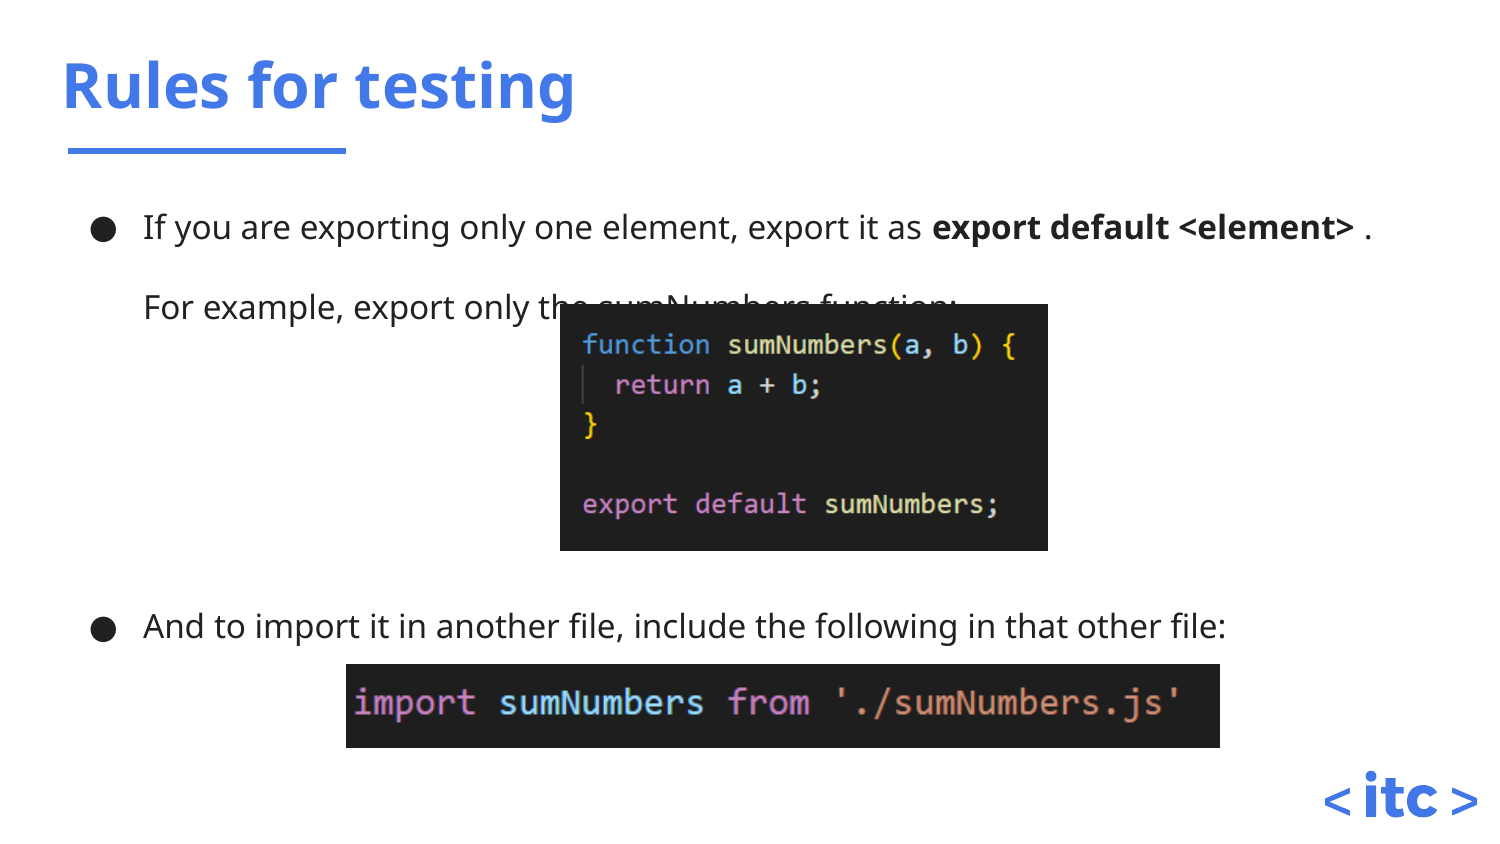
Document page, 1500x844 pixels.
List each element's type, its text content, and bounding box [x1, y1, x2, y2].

picture [1316, 759, 1485, 828]
text_box Rules for testing [46, 39, 1318, 136]
picture [559, 304, 1049, 551]
picture [346, 664, 1220, 748]
text_box If you are exporting only one element, export it as export default <element> . For example, export only the sumNumbers function: And to import it in another file, include the following in that other file: [68, 151, 1421, 443]
